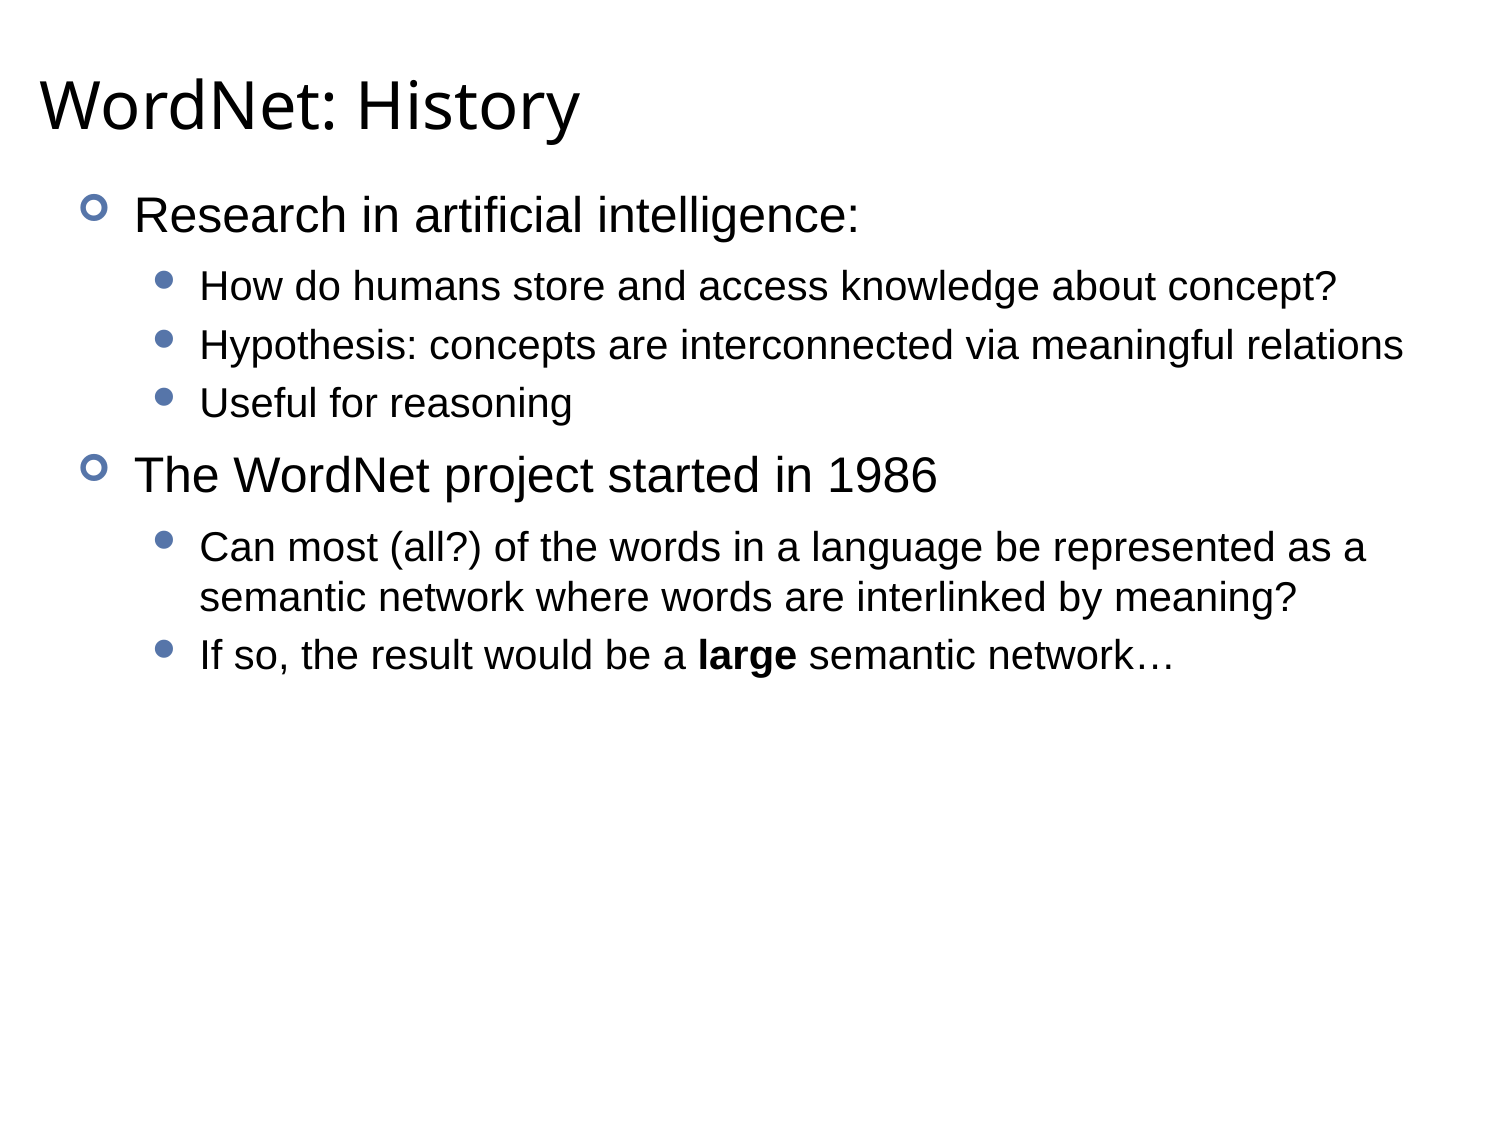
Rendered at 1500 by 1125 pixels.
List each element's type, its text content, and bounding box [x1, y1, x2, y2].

title WordNet: History [24, 18, 1451, 188]
list Research in artificial intelligence: How do humans store and access knowledge about concept? Hypothesis: concepts are interconnected via meaningful relations Useful for reasoning The WordNet project started in 1986 Can most (all?) of the words in a language be represented as a semantic network where words are interlinked by meaning? If so, the result would be a large semantic network‏… [62, 174, 1451, 1013]
